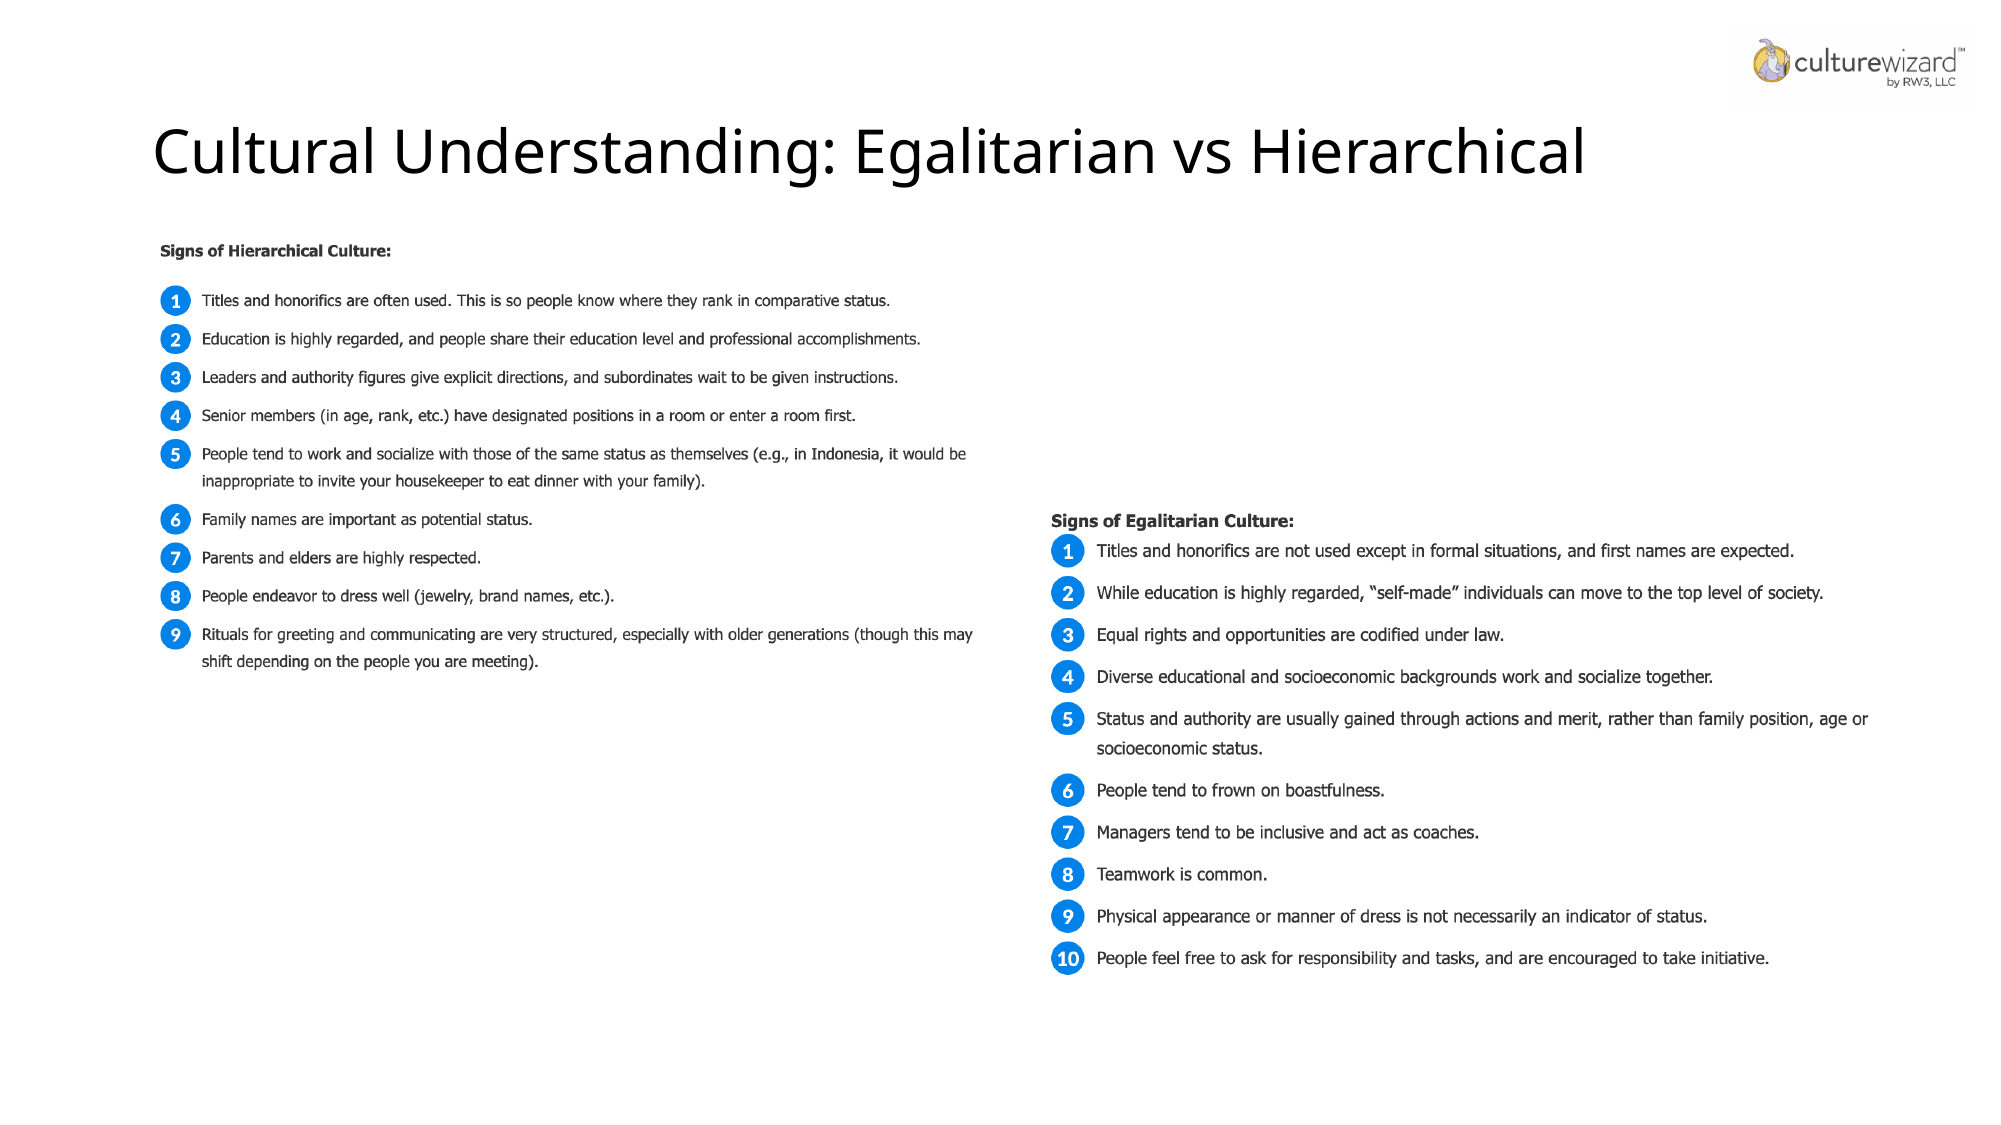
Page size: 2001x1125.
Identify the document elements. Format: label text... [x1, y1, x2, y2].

picture [1731, 25, 1978, 107]
picture [137, 231, 1896, 993]
title Cultural Understanding: Egalitarian vs Hierarchical [137, 92, 1863, 215]
